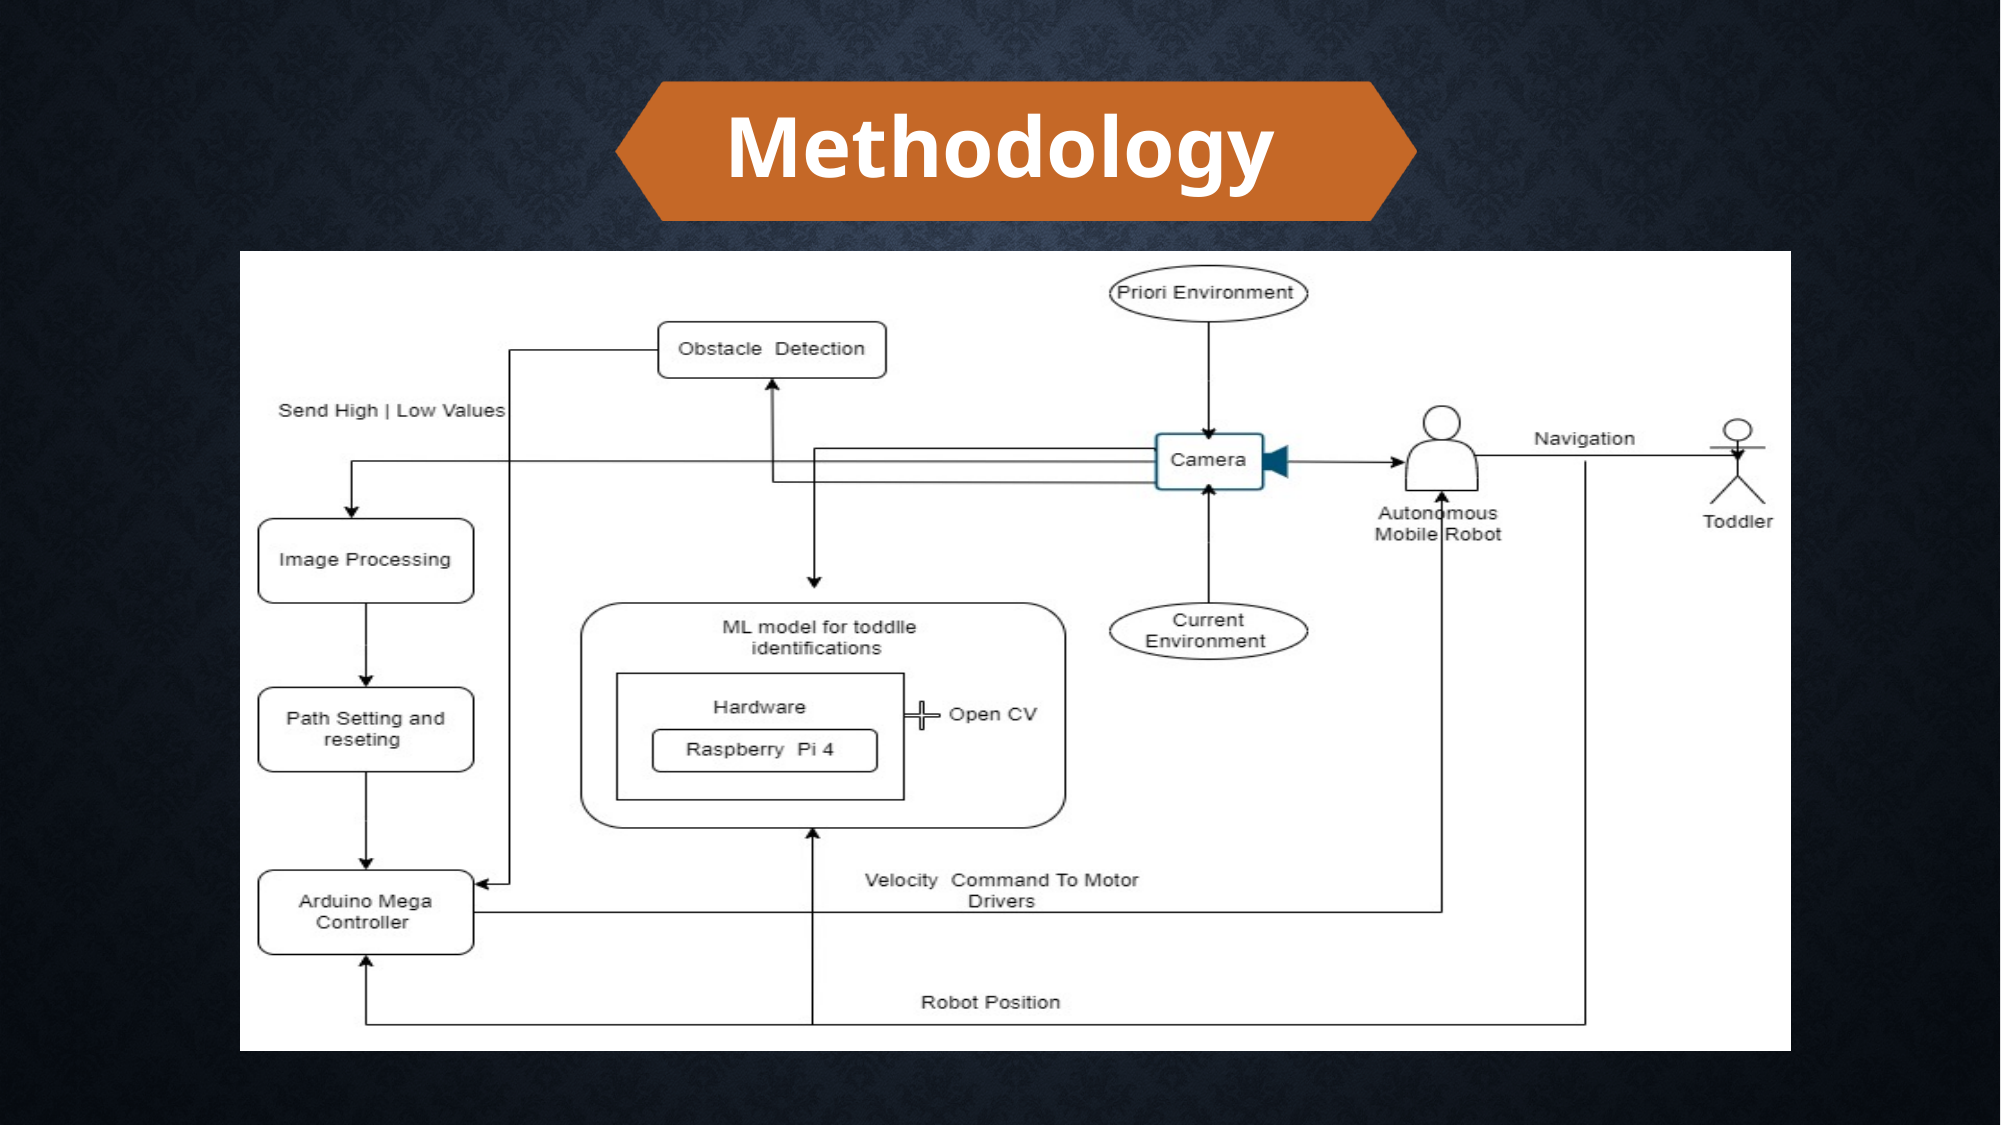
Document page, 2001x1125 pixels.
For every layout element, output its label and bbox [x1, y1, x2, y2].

picture [239, 250, 1792, 1051]
picture [614, 74, 1417, 221]
